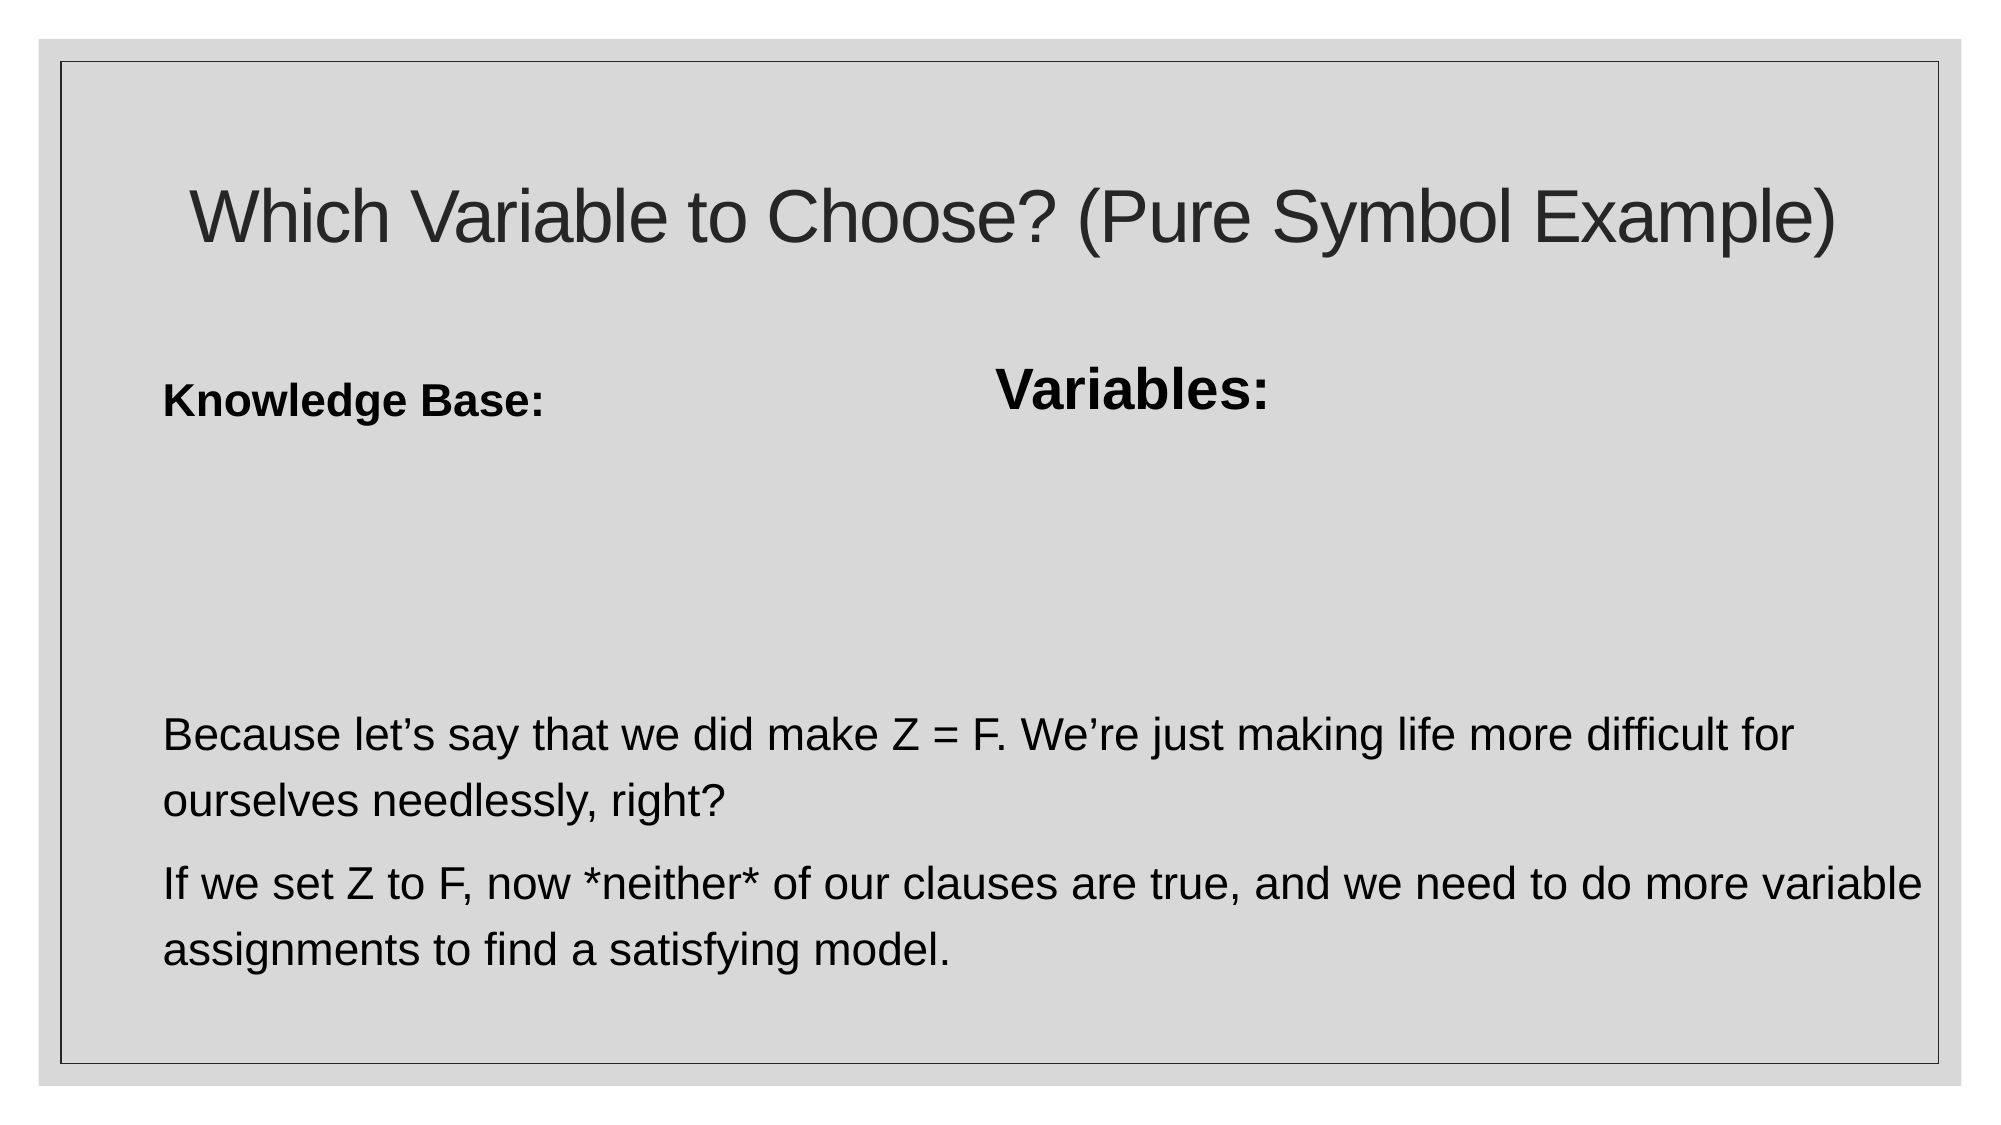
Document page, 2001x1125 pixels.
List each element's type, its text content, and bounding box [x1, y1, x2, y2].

title Which Variable to Choose? (Pure Symbol Example) [174, 105, 1868, 331]
